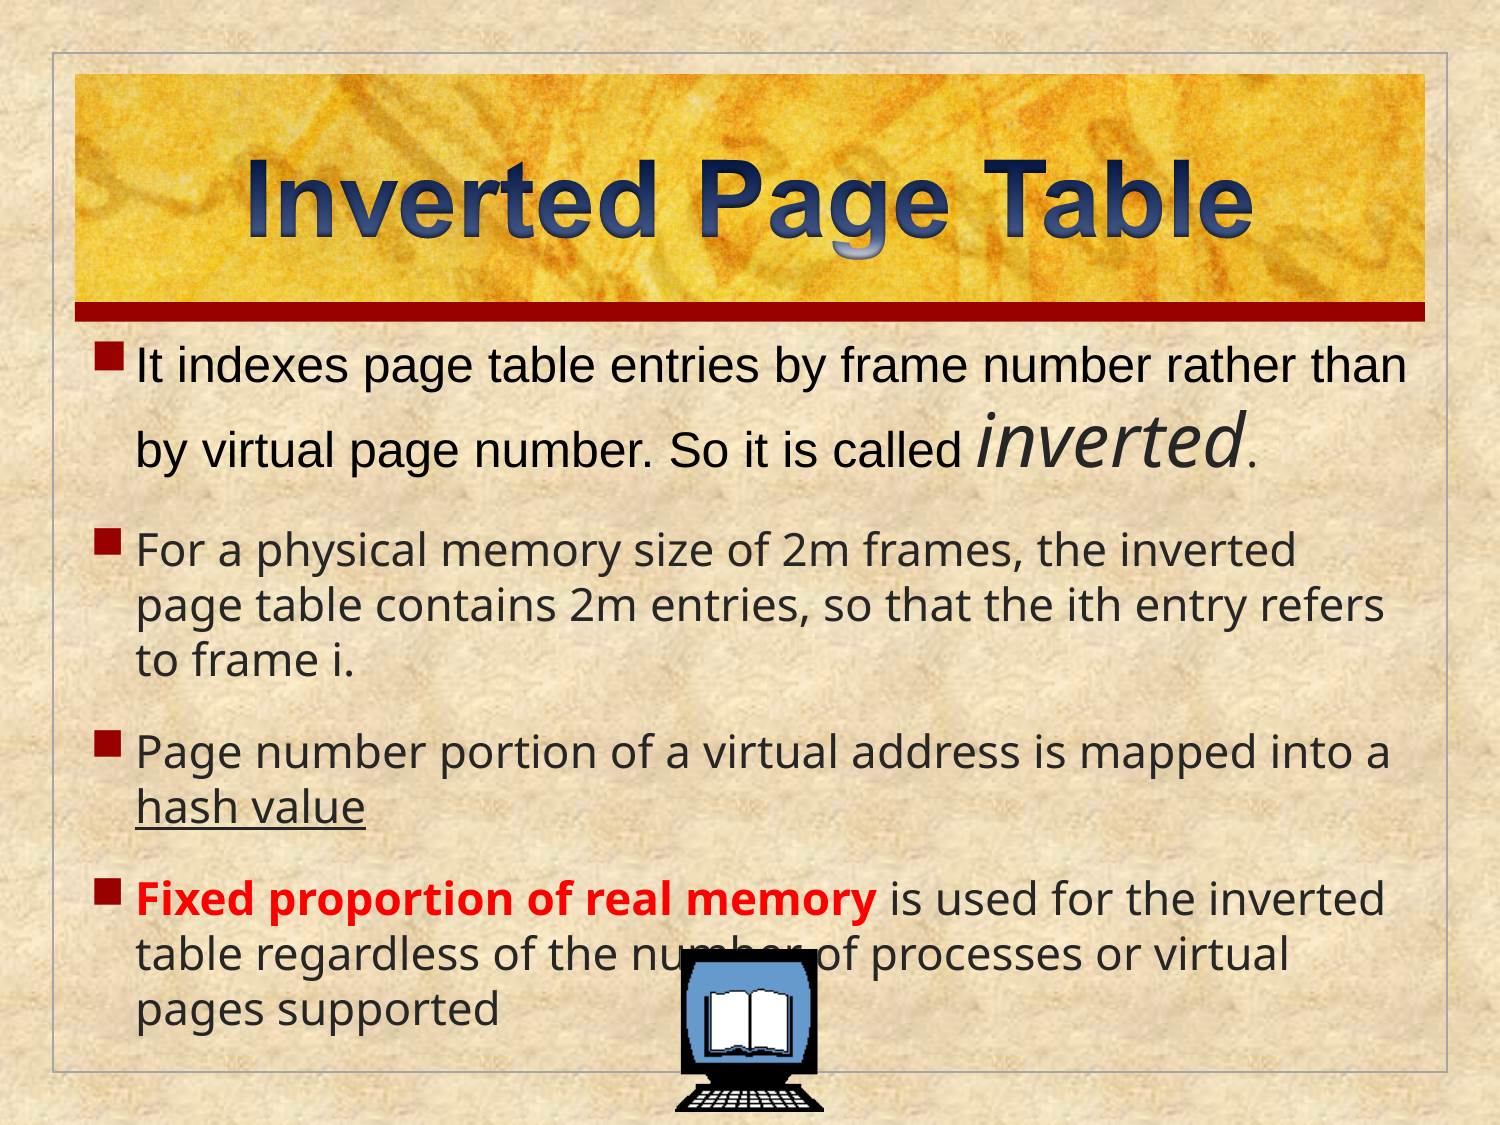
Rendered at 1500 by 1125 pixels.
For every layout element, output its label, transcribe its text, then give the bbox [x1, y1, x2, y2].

picture [674, 949, 824, 1112]
picture [0, 0, 1500, 1125]
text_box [106, 73, 1392, 263]
picture [54, 54, 1446, 1071]
text_box It indexes page table entries by frame number rather than by virtual page number. So it is called inverted. For a physical memory size of 2m frames, the inverted page table contains 2m entries, so that the ith entry refers to frame i. Page number portion of a virtual address is mapped into a hash value Fixed proportion of real memory is used for the inverted table regardless of the number of processes or virtual pages supported [74, 324, 1425, 1125]
